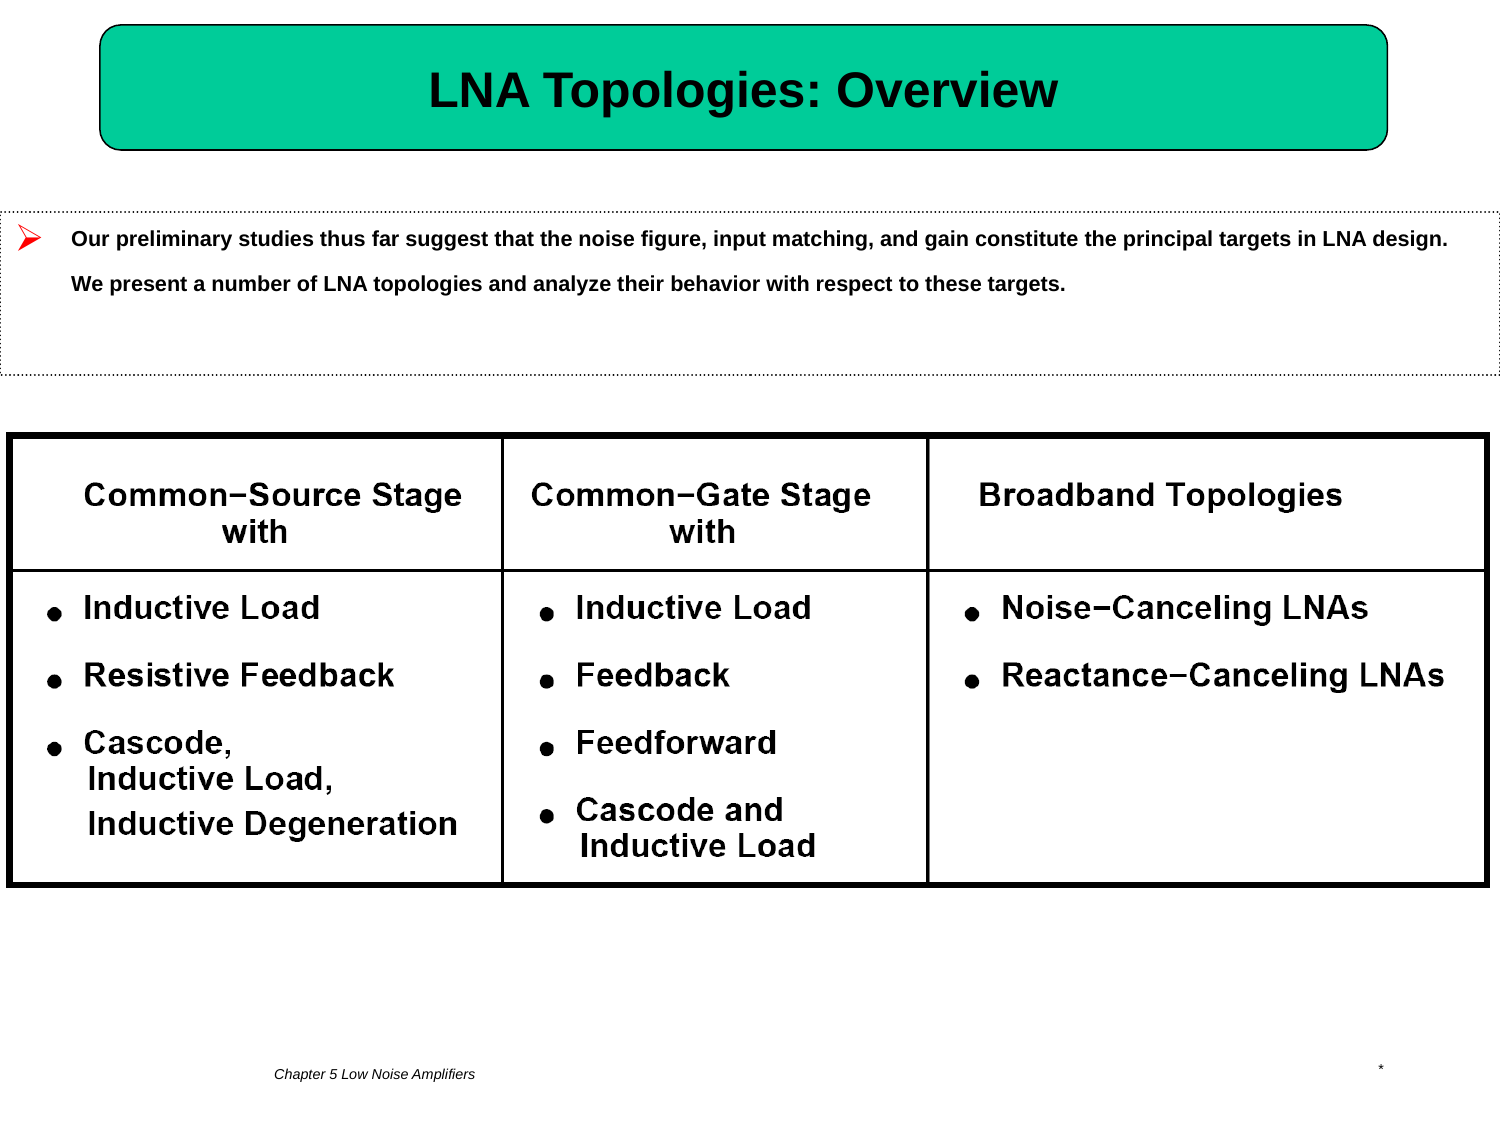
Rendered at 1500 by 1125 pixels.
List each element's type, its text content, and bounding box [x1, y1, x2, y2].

picture [0, 424, 1500, 896]
text_box Our preliminary studies thus far suggest that the noise figure, input matching, and gain constitute the principal targets in LNA design. We present a number of LNA topologies and analyze their behavior with respect to these targets. [0, 212, 1500, 375]
title LNA Topologies: Overview [99, 24, 1388, 151]
